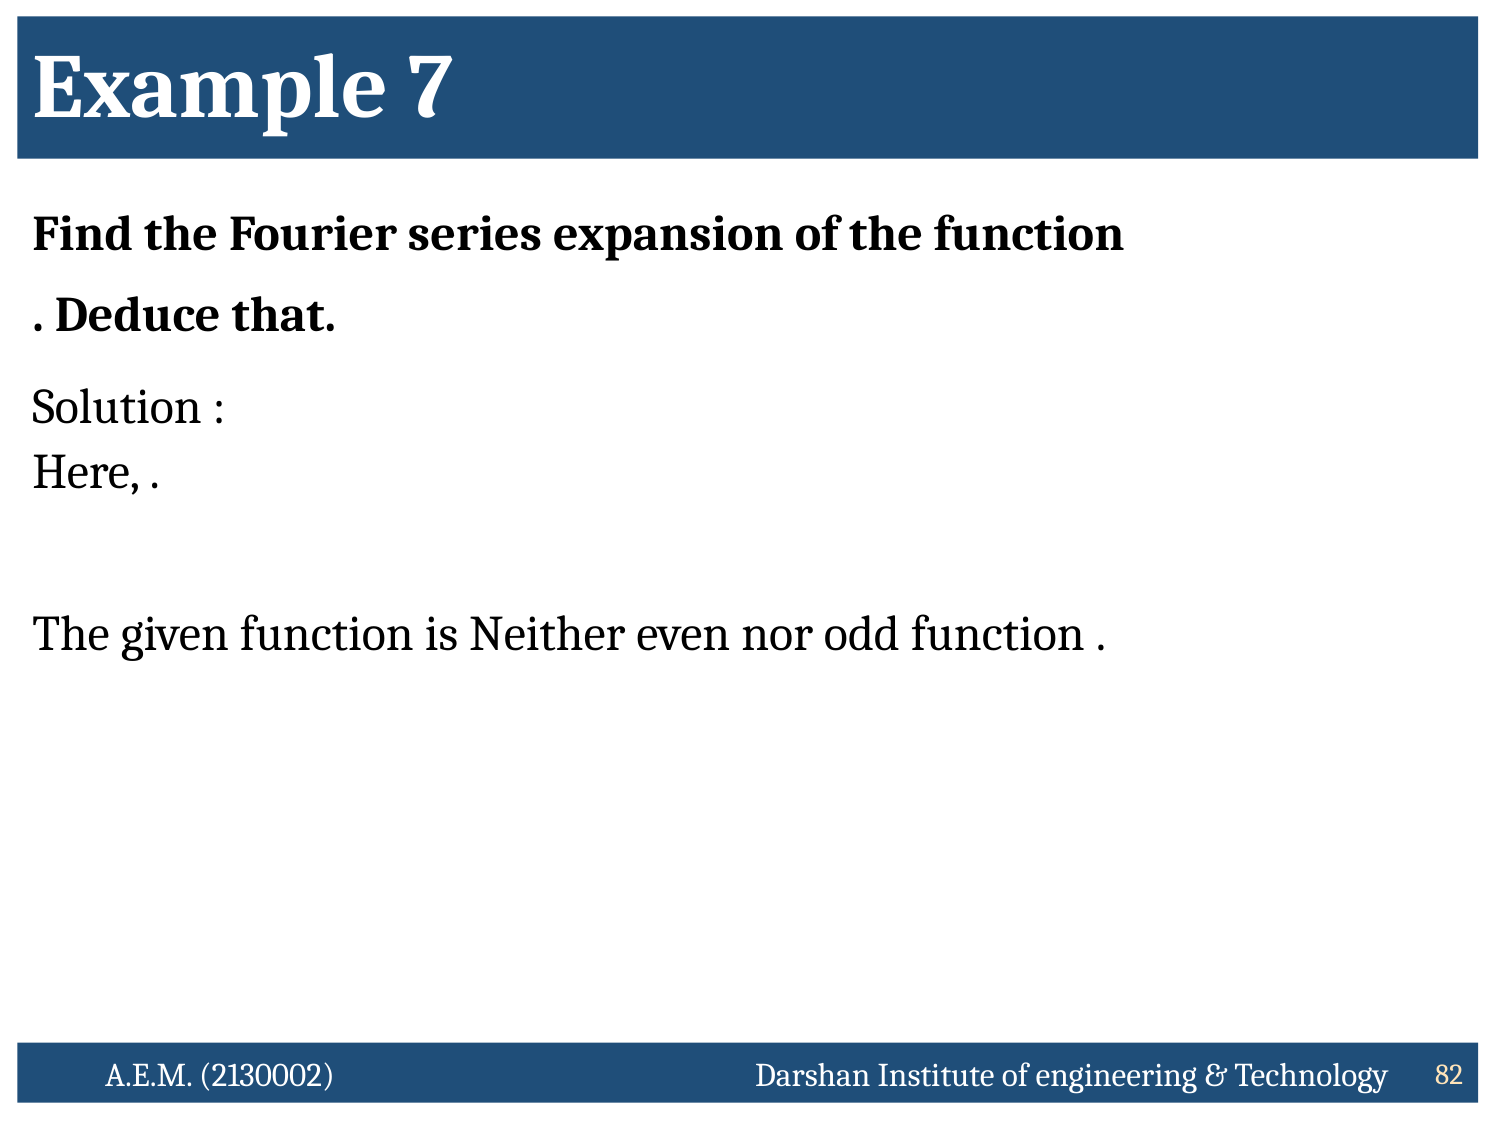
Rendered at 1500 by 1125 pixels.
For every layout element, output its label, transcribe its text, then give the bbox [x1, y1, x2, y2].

footer A.E.M. (2130002) Darshan Institute of engineering & Technology [17, 1042, 1393, 1103]
title Example 7 [17, 16, 1479, 159]
slide_number 82 [1393, 1042, 1479, 1103]
